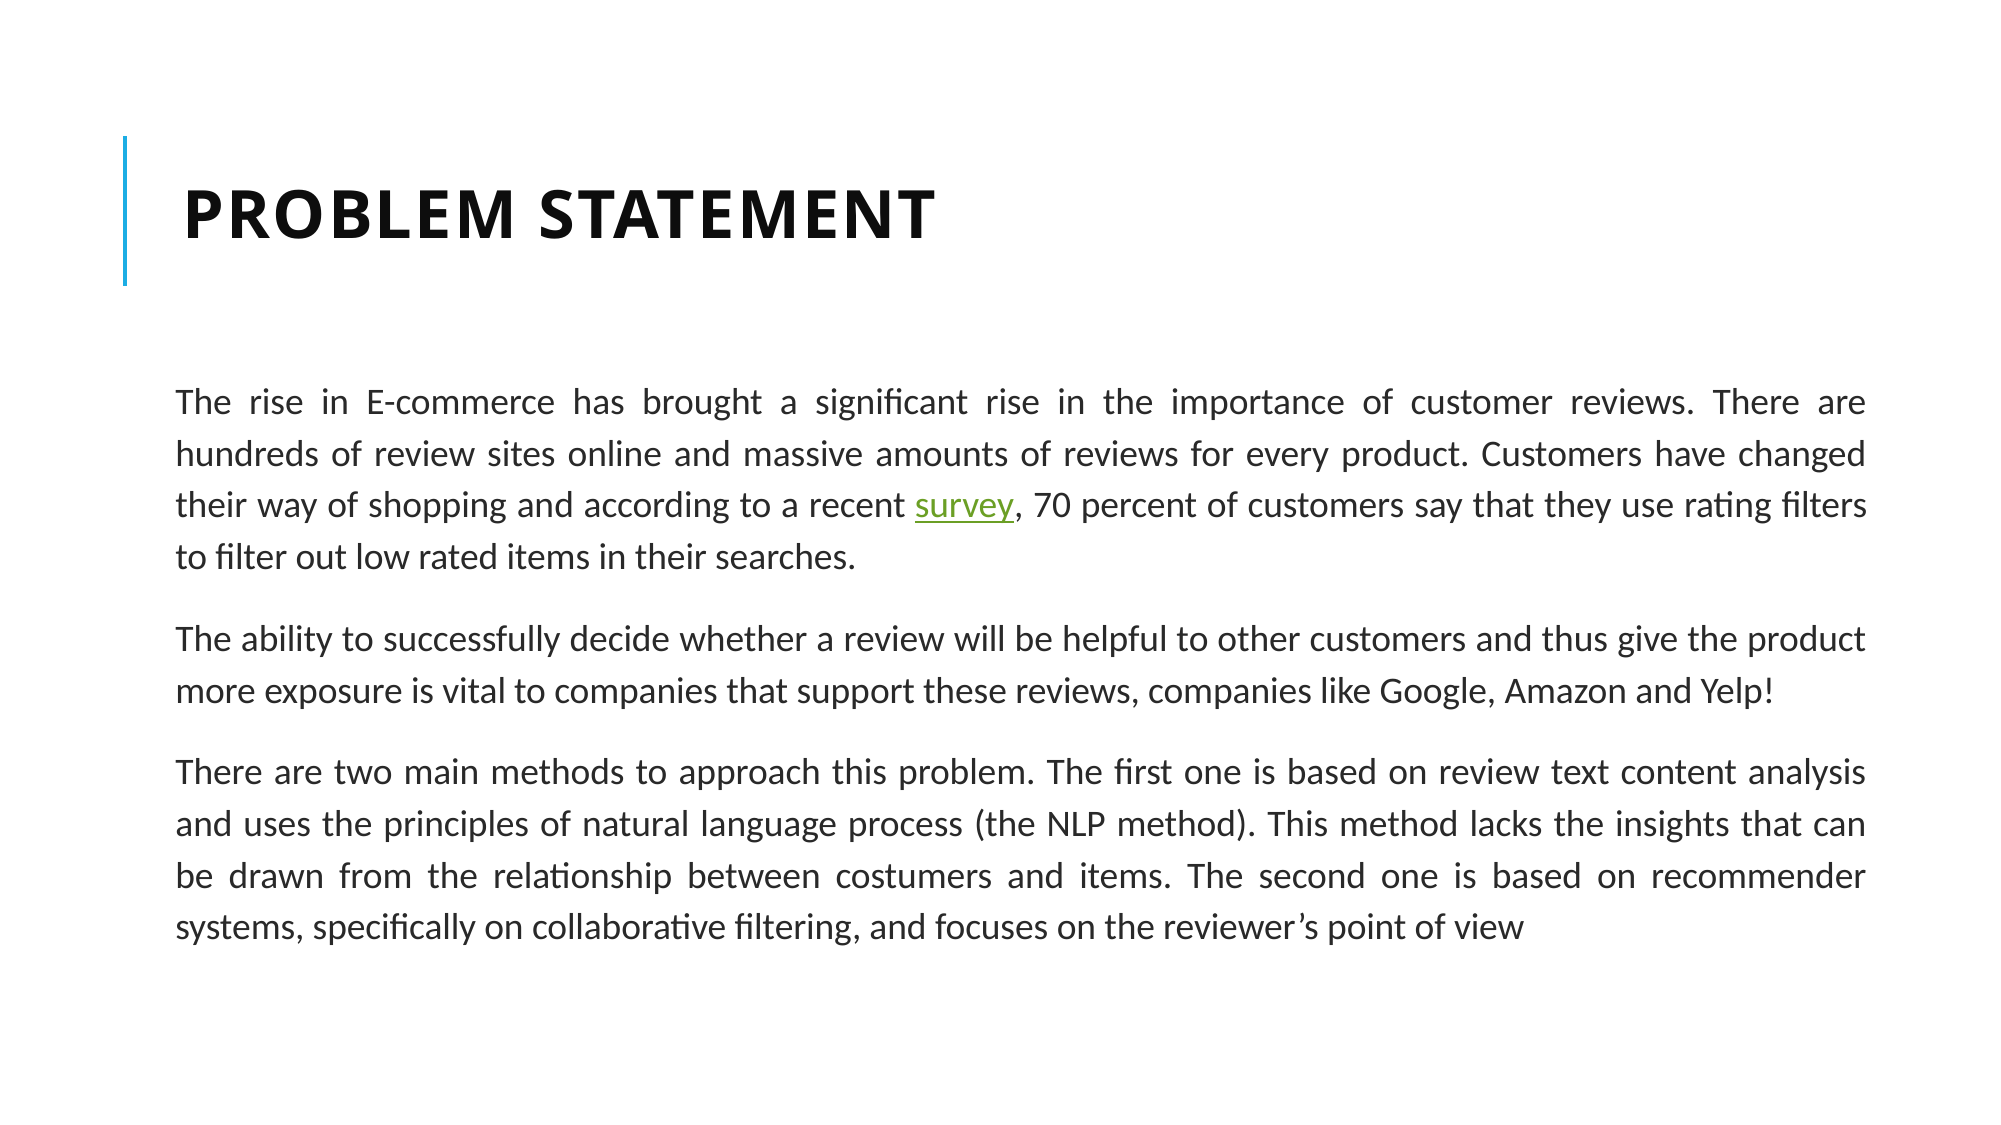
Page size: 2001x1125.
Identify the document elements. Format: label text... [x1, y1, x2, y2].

list The rise in E-commerce has brought a significant rise in the importance of customer reviews. There are hundreds of review sites online and massive amounts of reviews for every product. Customers have changed their way of shopping and according to a recent survey, 70 percent of customers say that they use rating filters to filter out low rated items in their searches. The ability to successfully decide whether a review will be helpful to other customers and thus give the product more exposure is vital to companies that support these reviews, companies like Google, Amazon and Yelp! There are two main methods to approach this problem. The first one is based on review text content analysis and uses the principles of natural language process (the NLP method). This method lacks the insights that can be drawn from the relationship between costumers and items. The second one is based on recommender systems, specifically on collaborative filtering, and focuses on the reviewer’s point of view [168, 362, 1876, 969]
title Problem statement [168, 96, 1763, 342]
